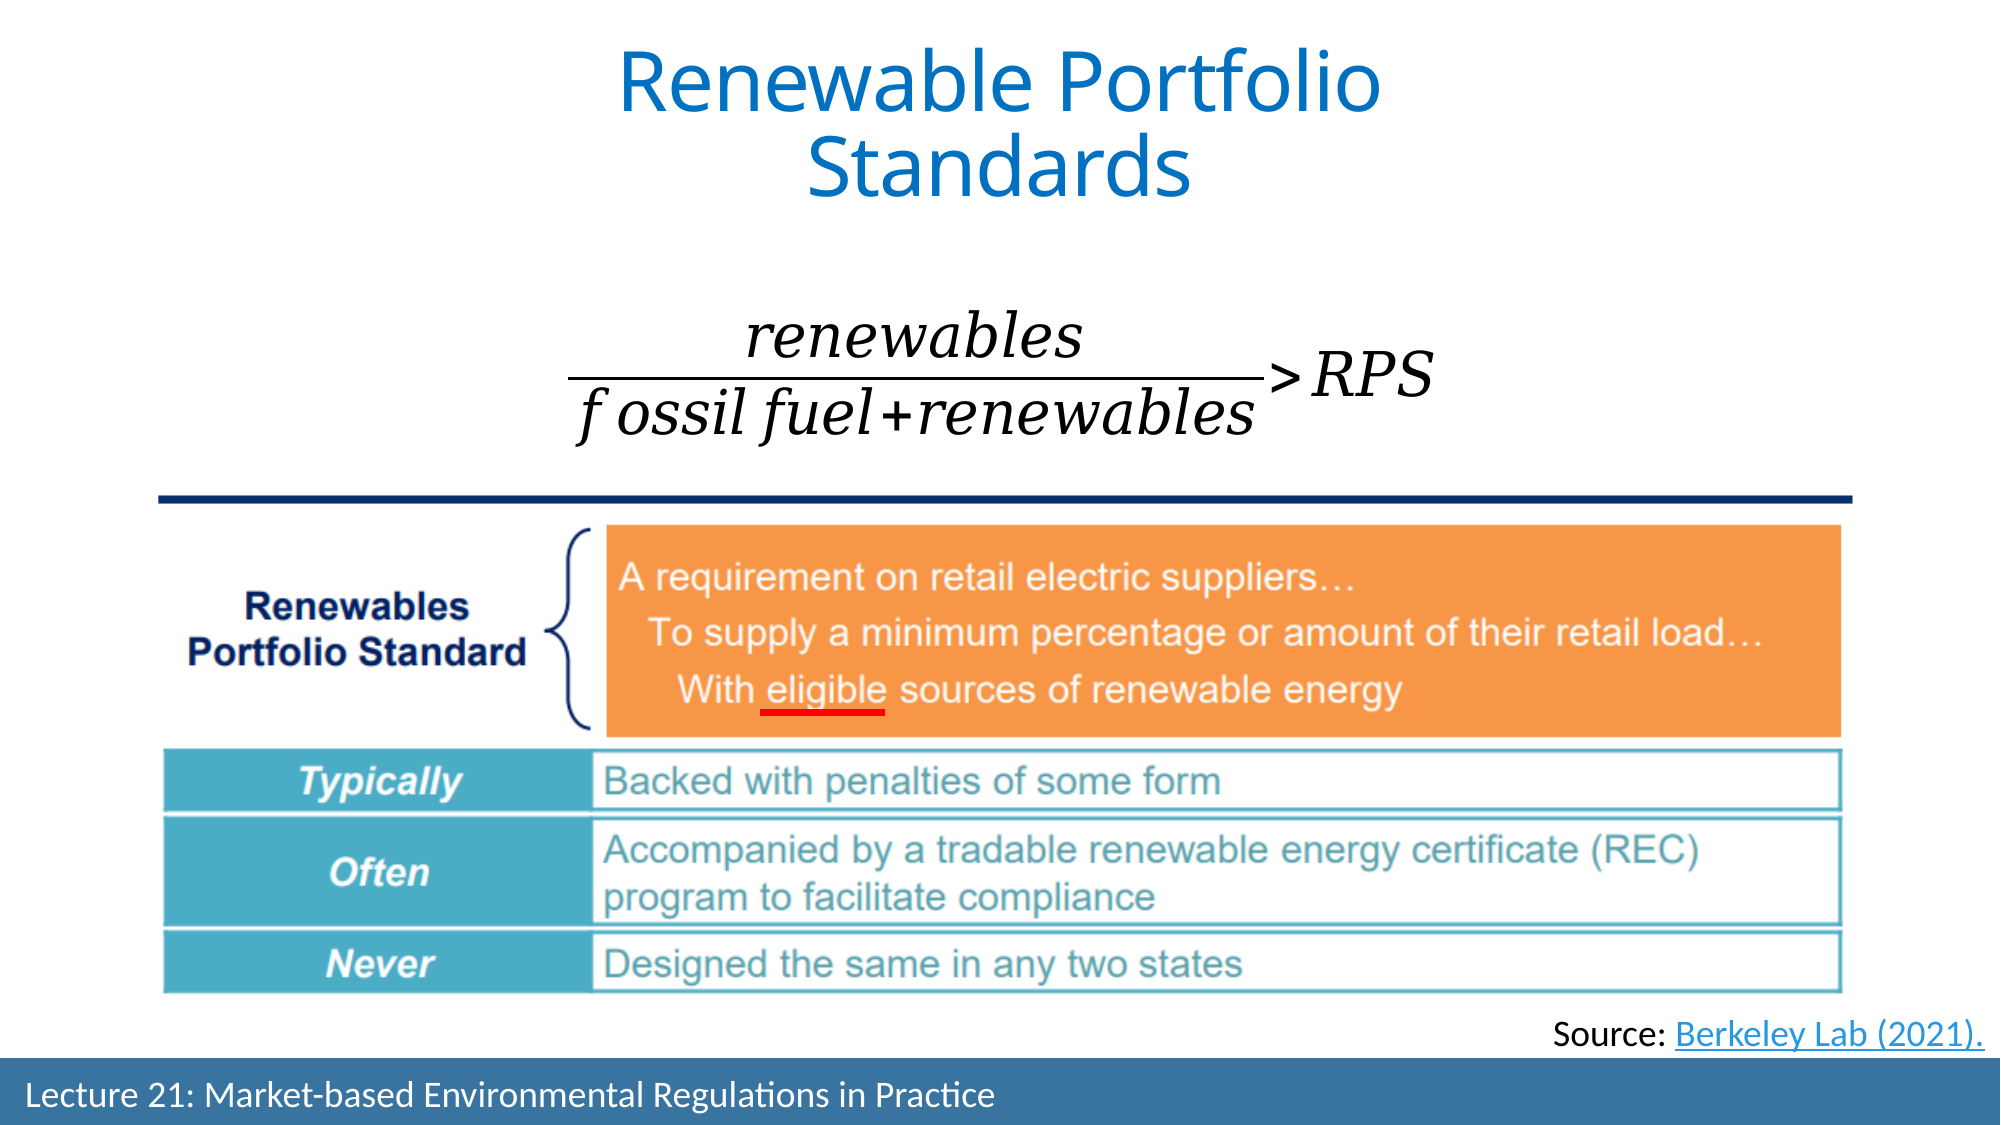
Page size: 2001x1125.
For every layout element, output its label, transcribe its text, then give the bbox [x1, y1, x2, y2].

picture [139, 486, 1861, 1002]
text_box Renewable Portfolio Standards [407, 0, 1593, 222]
text_box [76, 355, 1800, 530]
text_box Source: Berkeley Lab (2021). [1538, 1001, 2000, 1061]
